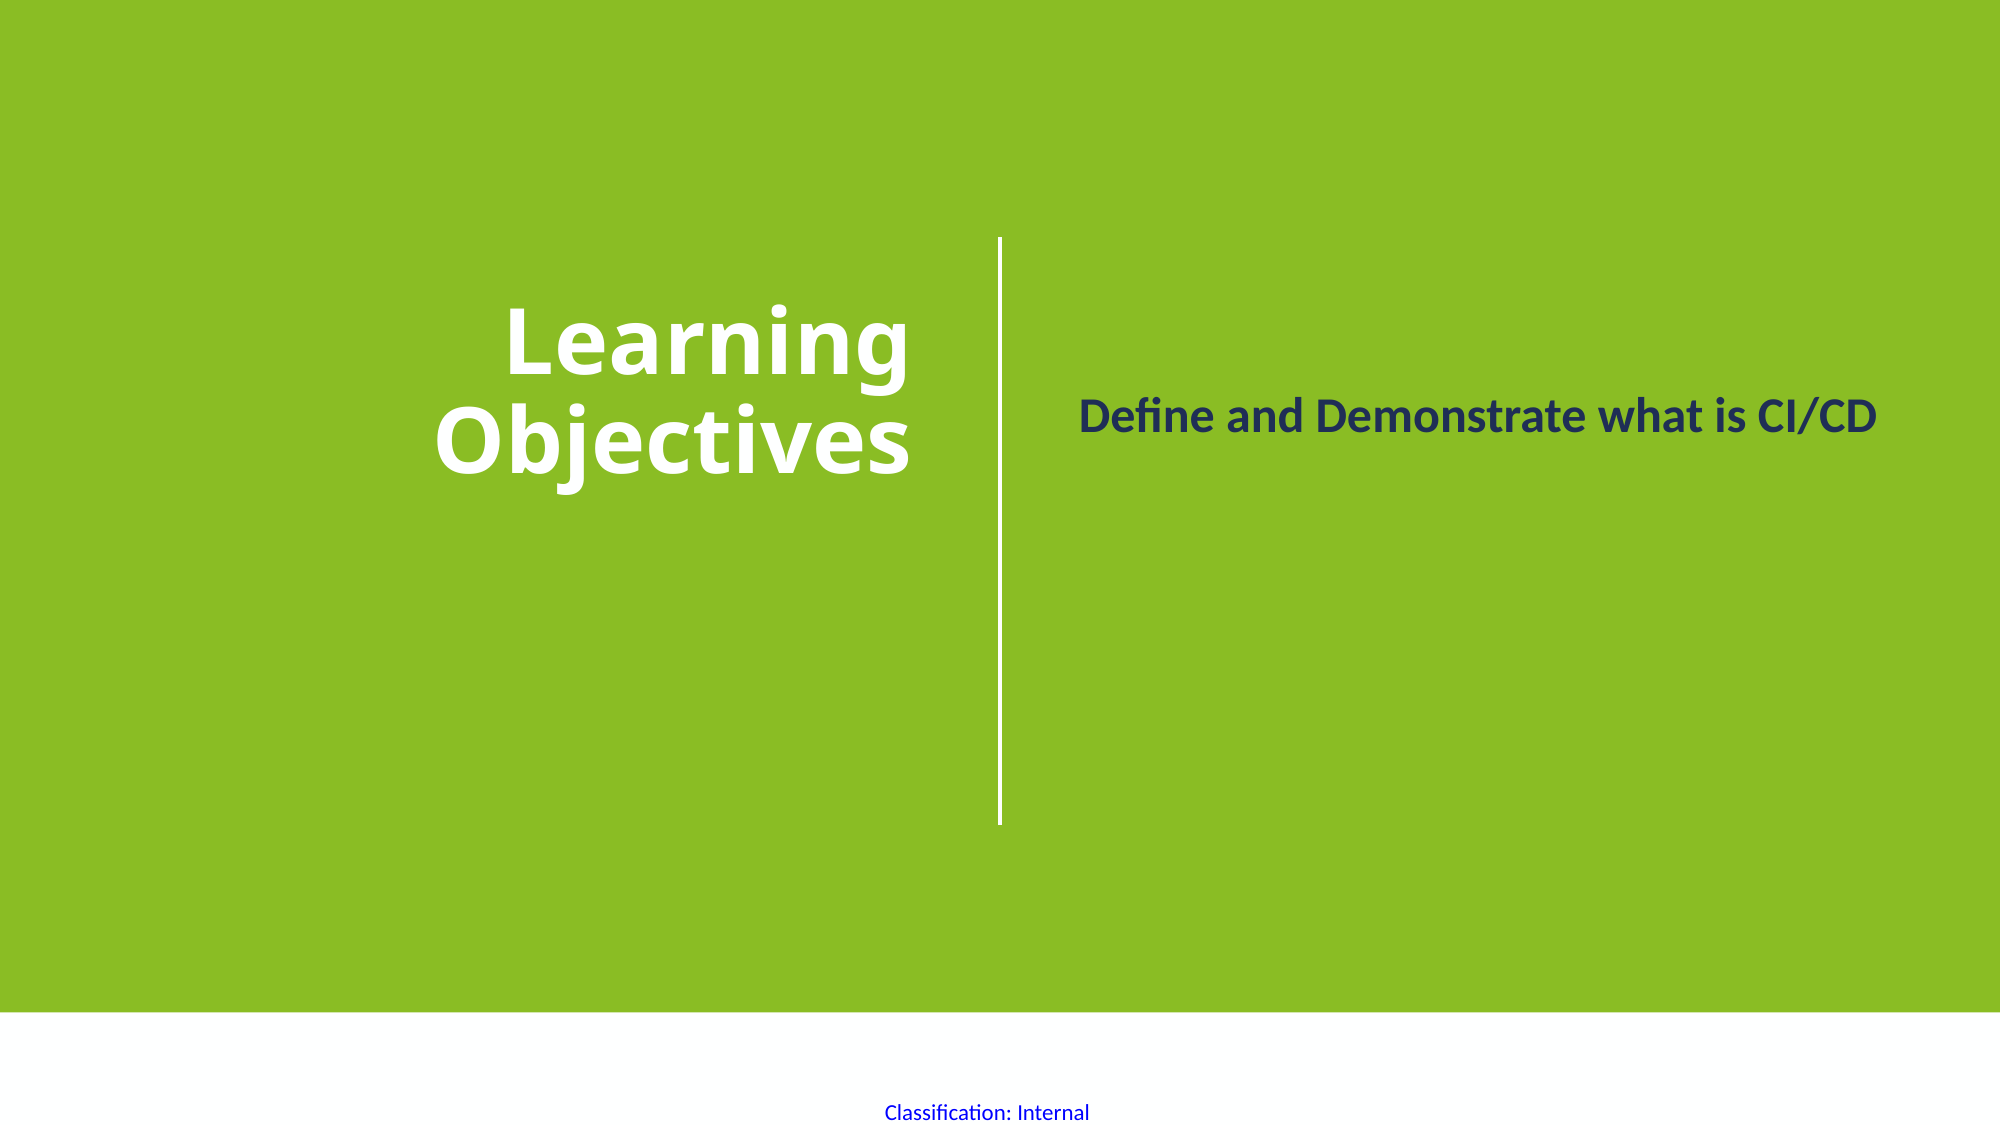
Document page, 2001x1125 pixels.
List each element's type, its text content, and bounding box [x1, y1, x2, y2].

list Define and Demonstrate what is CI/CD [1047, 208, 1945, 528]
title Learning Objectives [200, 294, 913, 495]
